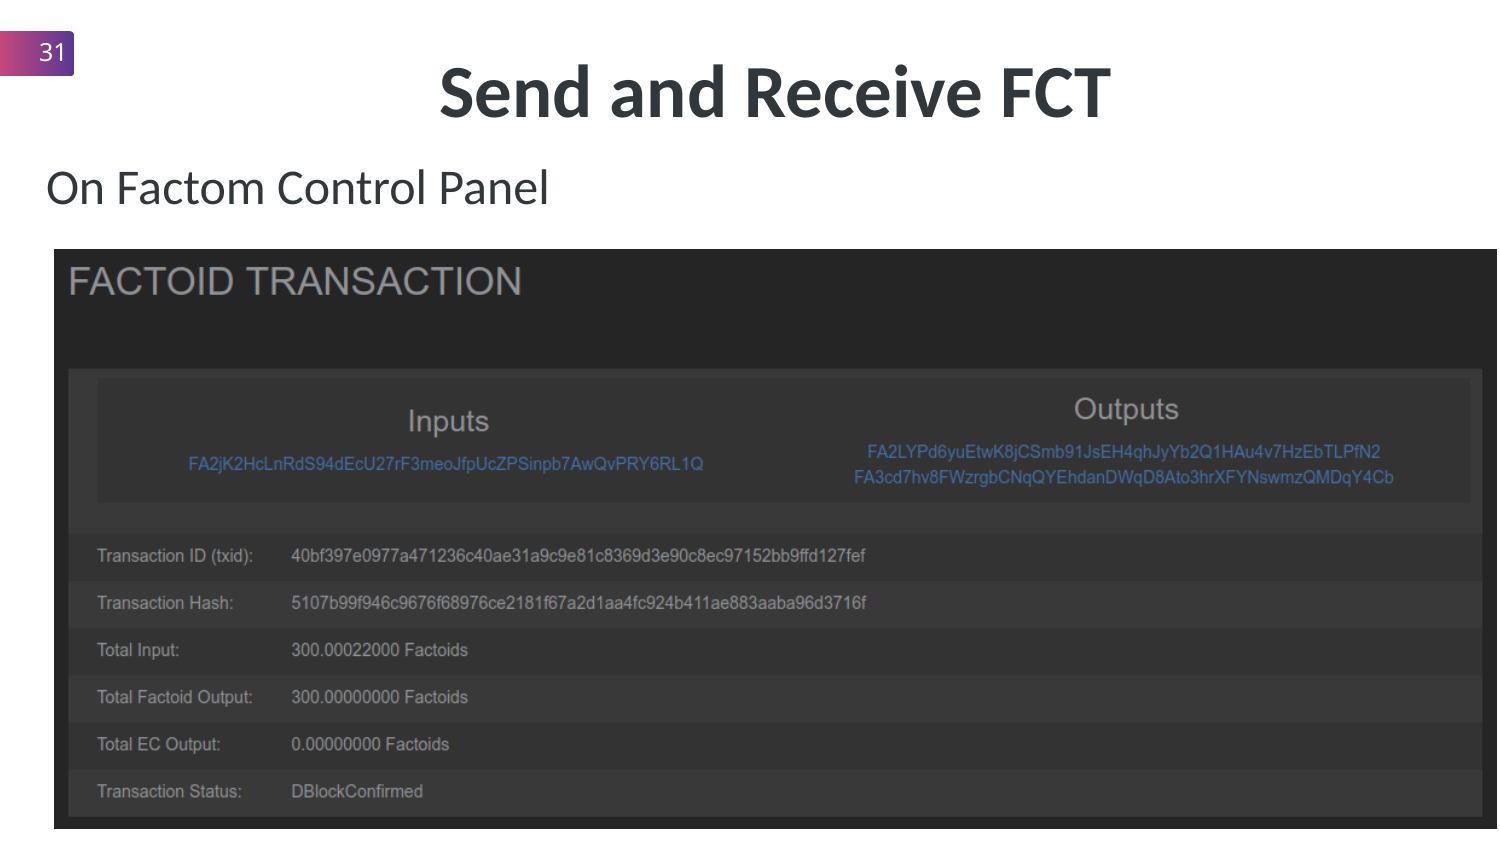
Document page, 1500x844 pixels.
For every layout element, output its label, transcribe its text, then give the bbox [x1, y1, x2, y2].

text_box Send and Receive FCT [326, 31, 1225, 144]
text_box On Factom Control Panel [31, 143, 929, 226]
slide_number ‹#› [0, 31, 75, 77]
picture [54, 248, 1497, 830]
